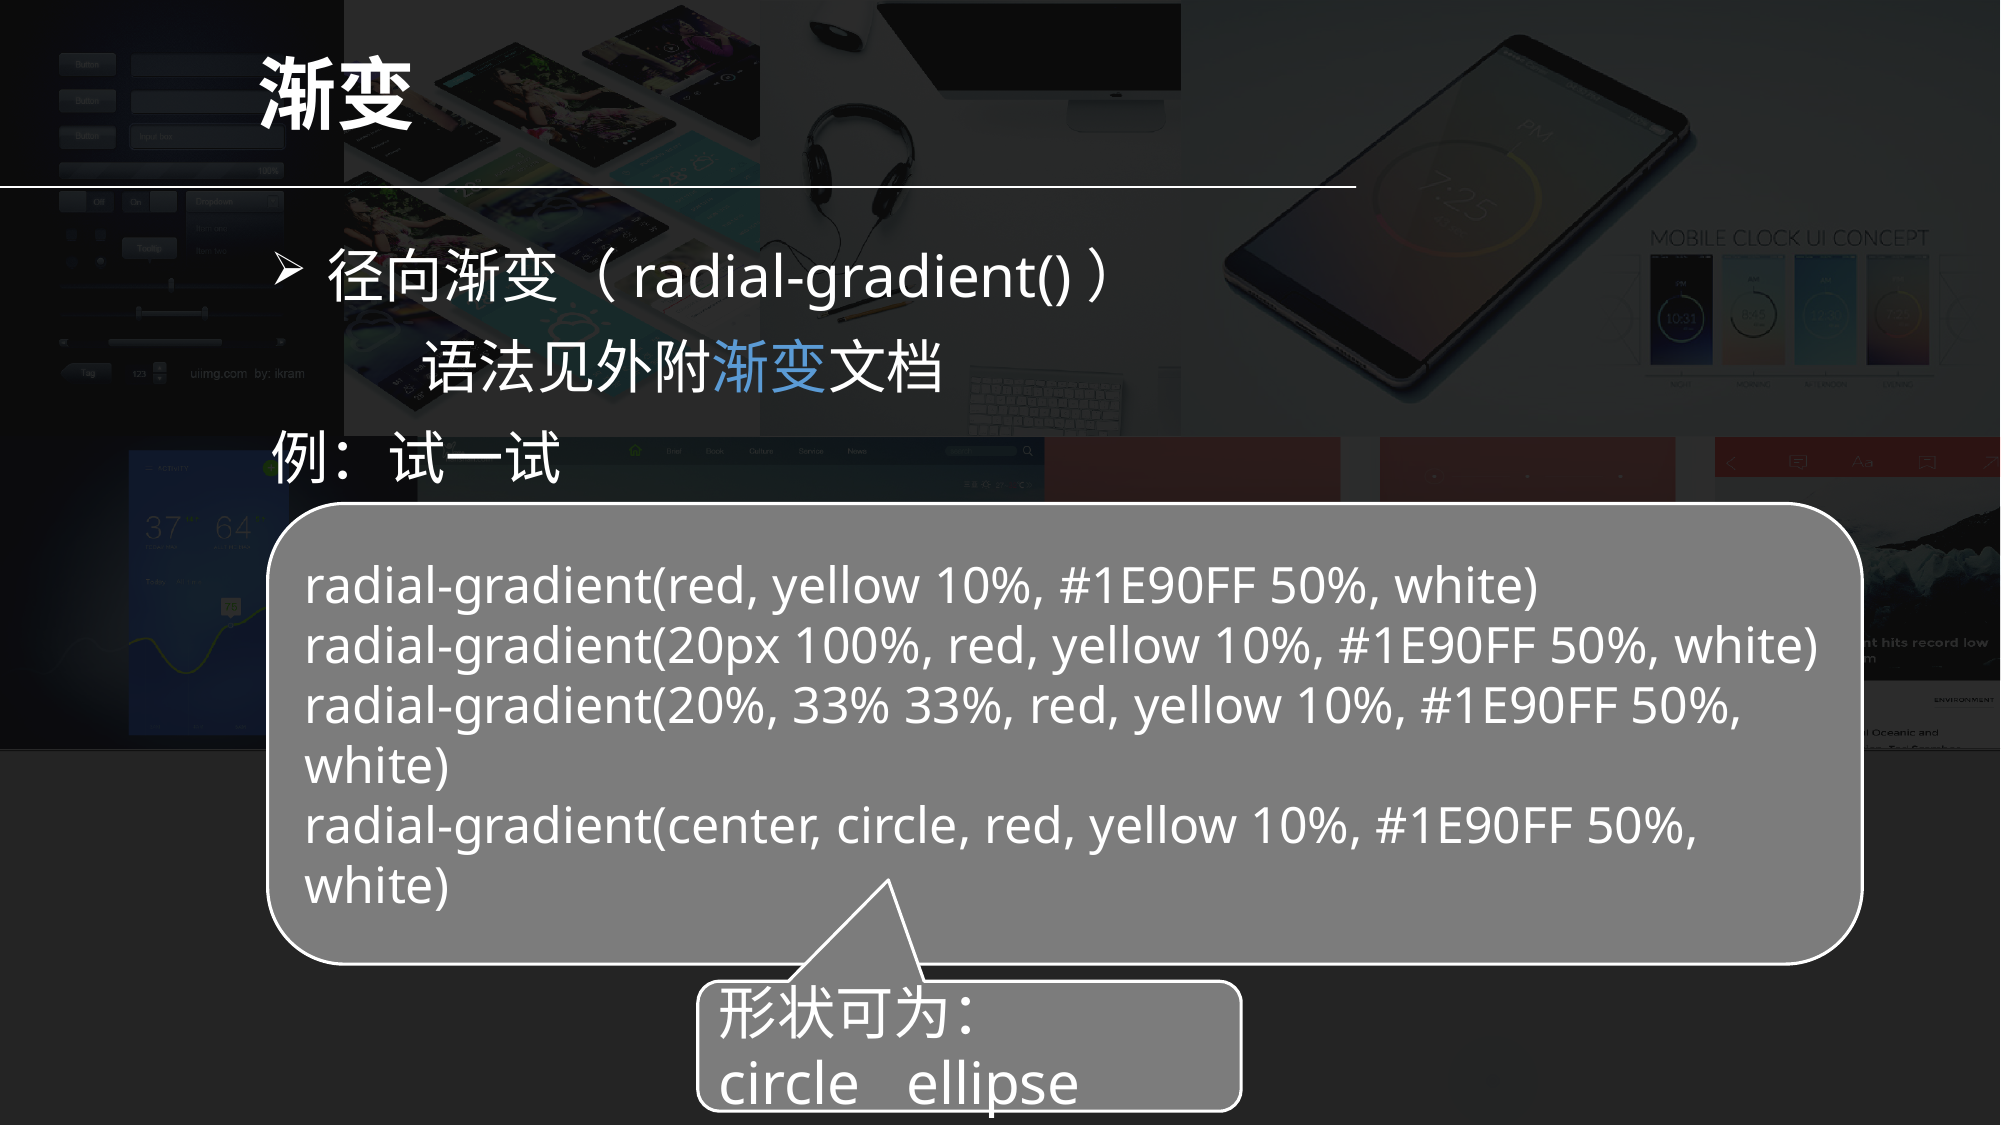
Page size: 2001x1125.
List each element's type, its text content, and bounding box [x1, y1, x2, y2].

list 渐变 [242, 36, 1350, 187]
text_box radial-gradient(red, yellow 10%, #1E90FF 50%, white) radial-gradient(20px 100%, red, yellow 10%, #1E90FF 50%, white) radial-gradient(20%, 33% 33%, red, yellow 10%, #1E90FF 50%, white) radial-gradient(center, circle, red, yellow 10%, #1E90FF 50%, white) [266, 501, 1864, 966]
text_box 形状可为： circle ellipse [696, 878, 1243, 1113]
list 径向渐变（radial-gradient()） 语法见外附渐变文档 例：试一试 [255, 231, 1558, 769]
